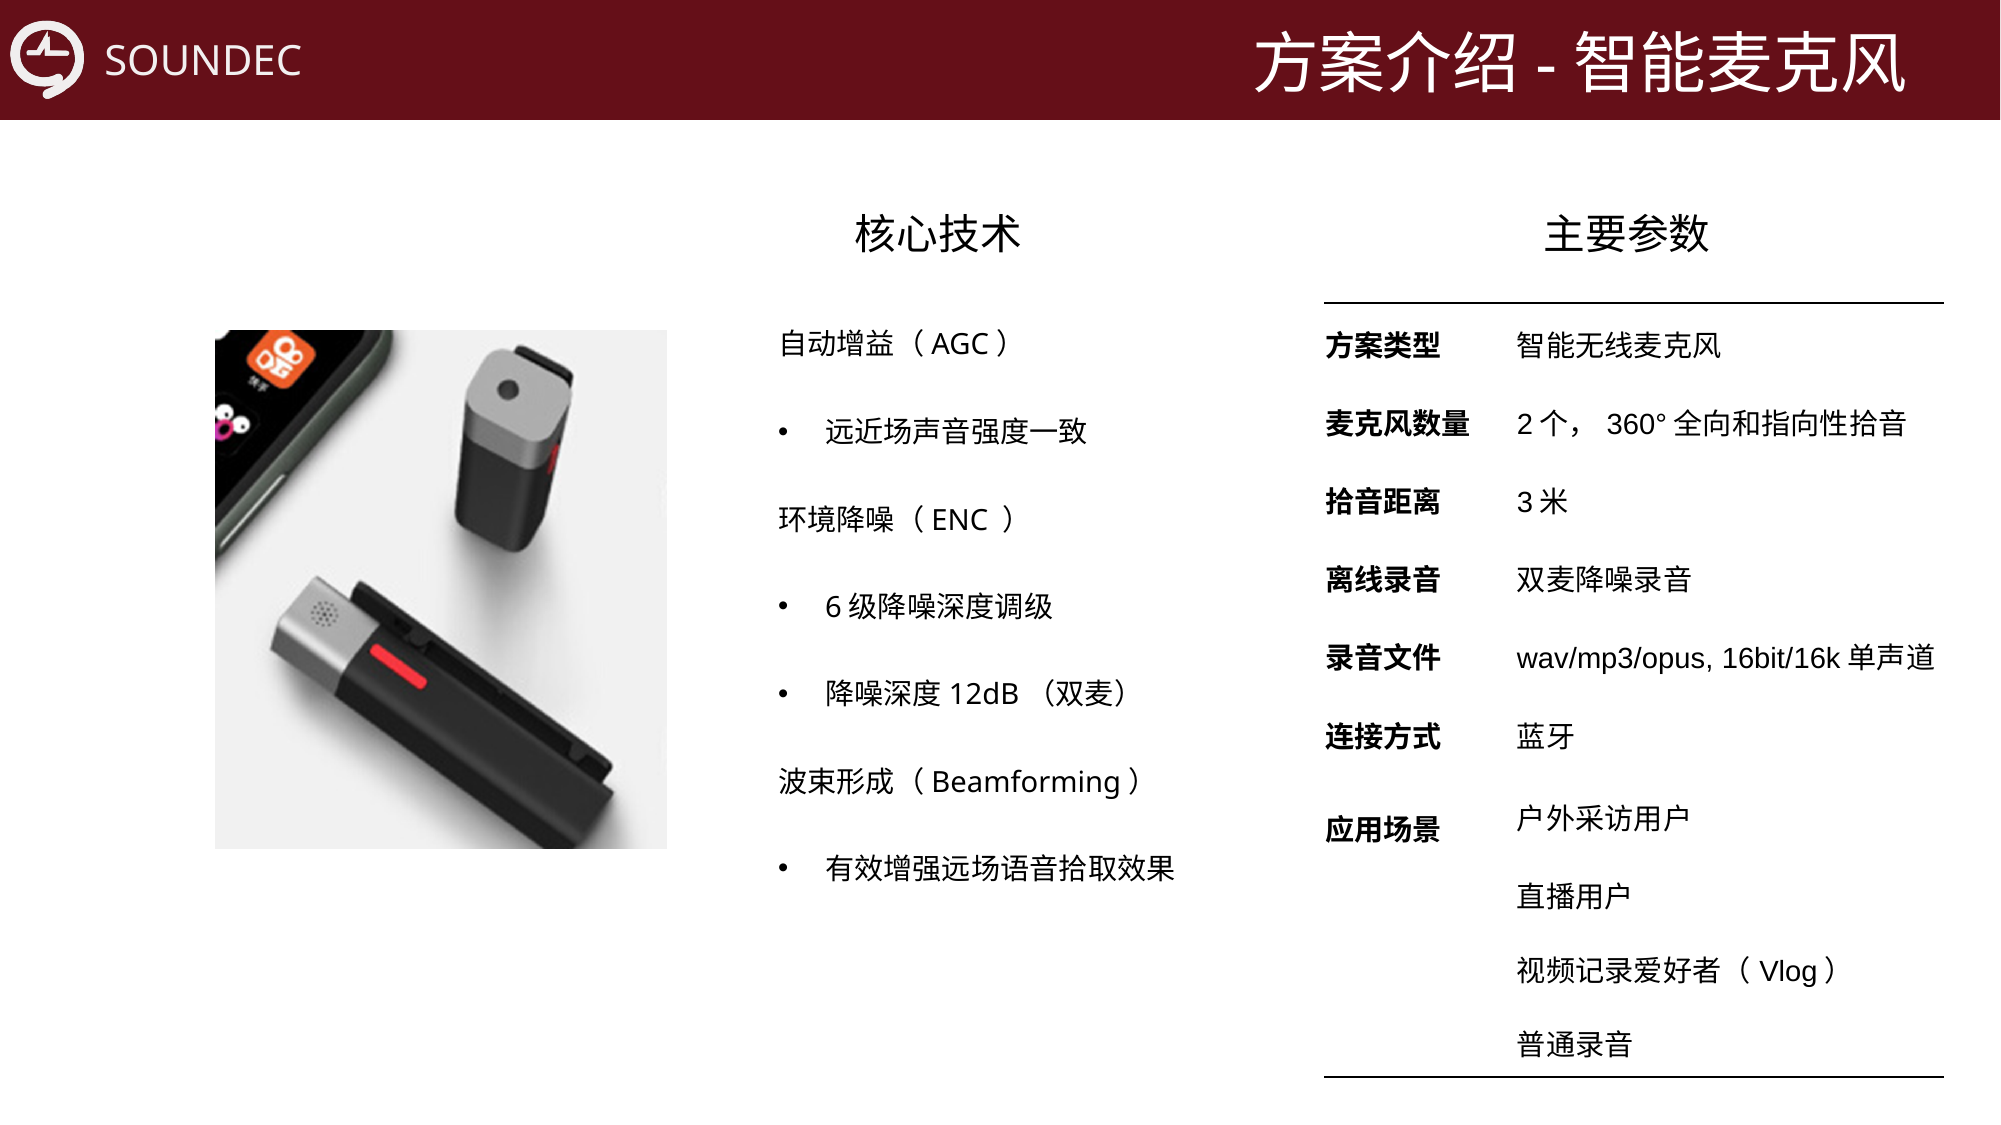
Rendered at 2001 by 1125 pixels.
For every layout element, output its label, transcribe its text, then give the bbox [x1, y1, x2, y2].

table_header 方案类型 [1324, 304, 1516, 383]
table_cell 录音文件 [1324, 617, 1516, 695]
picture [4, 17, 90, 101]
table_cell 连接方式 [1324, 695, 1516, 773]
table_cell 麦克风数量 [1324, 383, 1516, 460]
table_header 智能无线麦克风 [1516, 304, 1944, 383]
table_cell 户外采访用户 [1516, 773, 1944, 860]
table_cell 离线录音 [1324, 538, 1516, 617]
text_box 核心技术 [840, 200, 1051, 266]
table_cell 3米 [1516, 460, 1944, 538]
text_box 自动增益（AGC） 远近场声音强度一致 环境降噪（ENC ） 6级降噪深度调级 降噪深度12dB（双麦） 波束形成（Beamforming） 有效增强远场语音拾取效果 [763, 266, 1215, 893]
picture [215, 330, 667, 849]
table_cell 视频记录爱好者（Vlog） [1516, 929, 1944, 1007]
table_cell 2个，360°全向和指向性拾音 [1516, 383, 1944, 460]
table_cell 双麦降噪录音 [1516, 538, 1944, 617]
table_cell 应用场景 [1324, 773, 1516, 1076]
table_cell 普通录音 [1516, 1007, 1944, 1076]
text_box 方案介绍-智能麦克风 [1214, 18, 1944, 103]
text_box 主要参数 [1528, 200, 1740, 266]
table_cell 直播用户 [1516, 860, 1944, 929]
table_cell 蓝牙 [1516, 695, 1944, 773]
table_cell wav/mp3/opus, 16bit/16k单声道 [1516, 617, 1944, 695]
table_cell 拾音距离 [1324, 460, 1516, 538]
